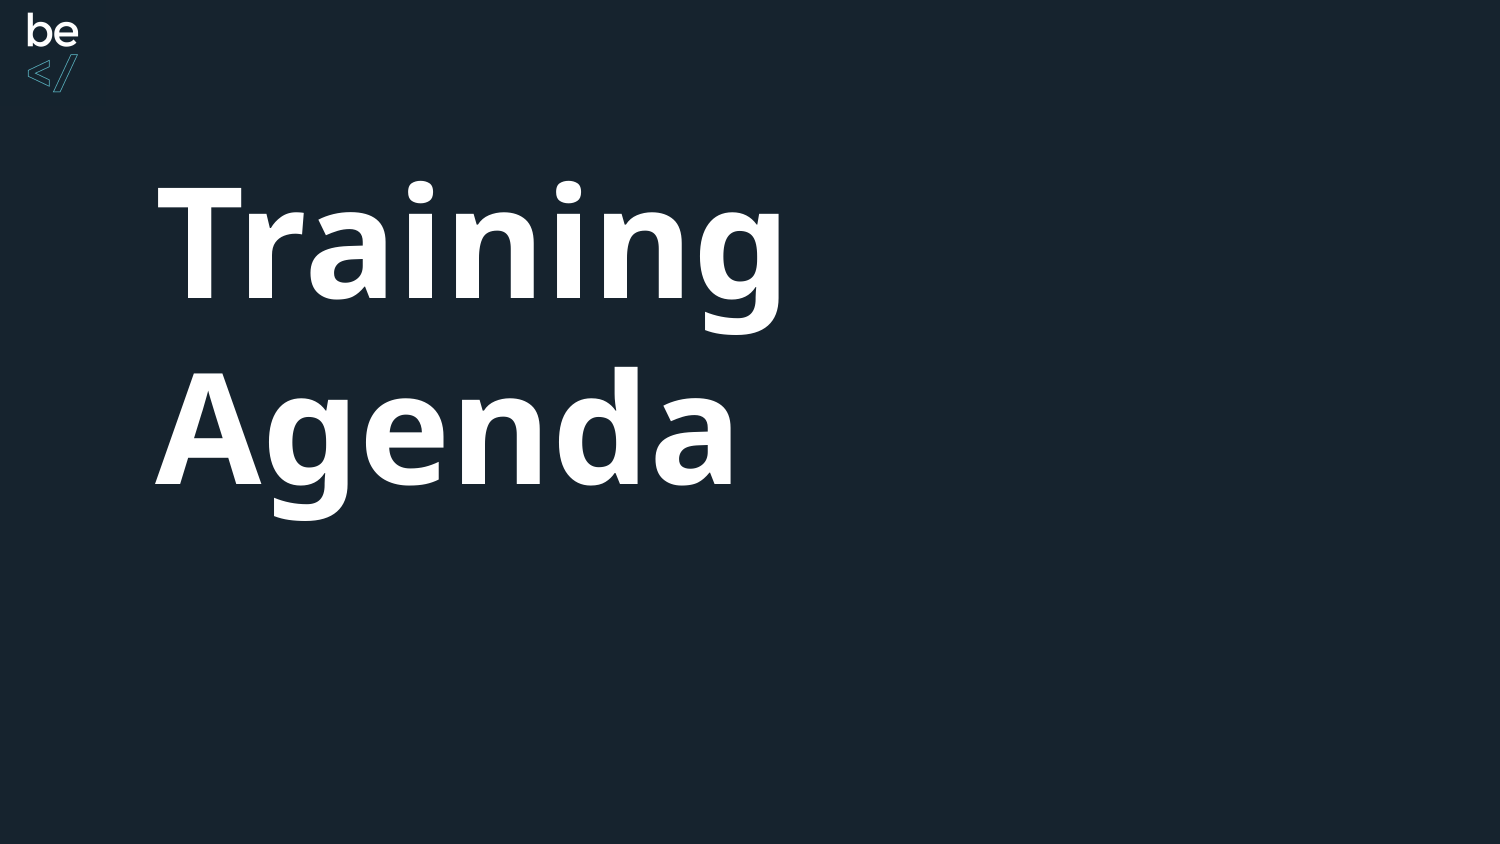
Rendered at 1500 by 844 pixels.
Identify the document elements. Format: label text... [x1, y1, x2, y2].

picture [0, 0, 106, 106]
text_box Training Agenda [140, 129, 1193, 714]
